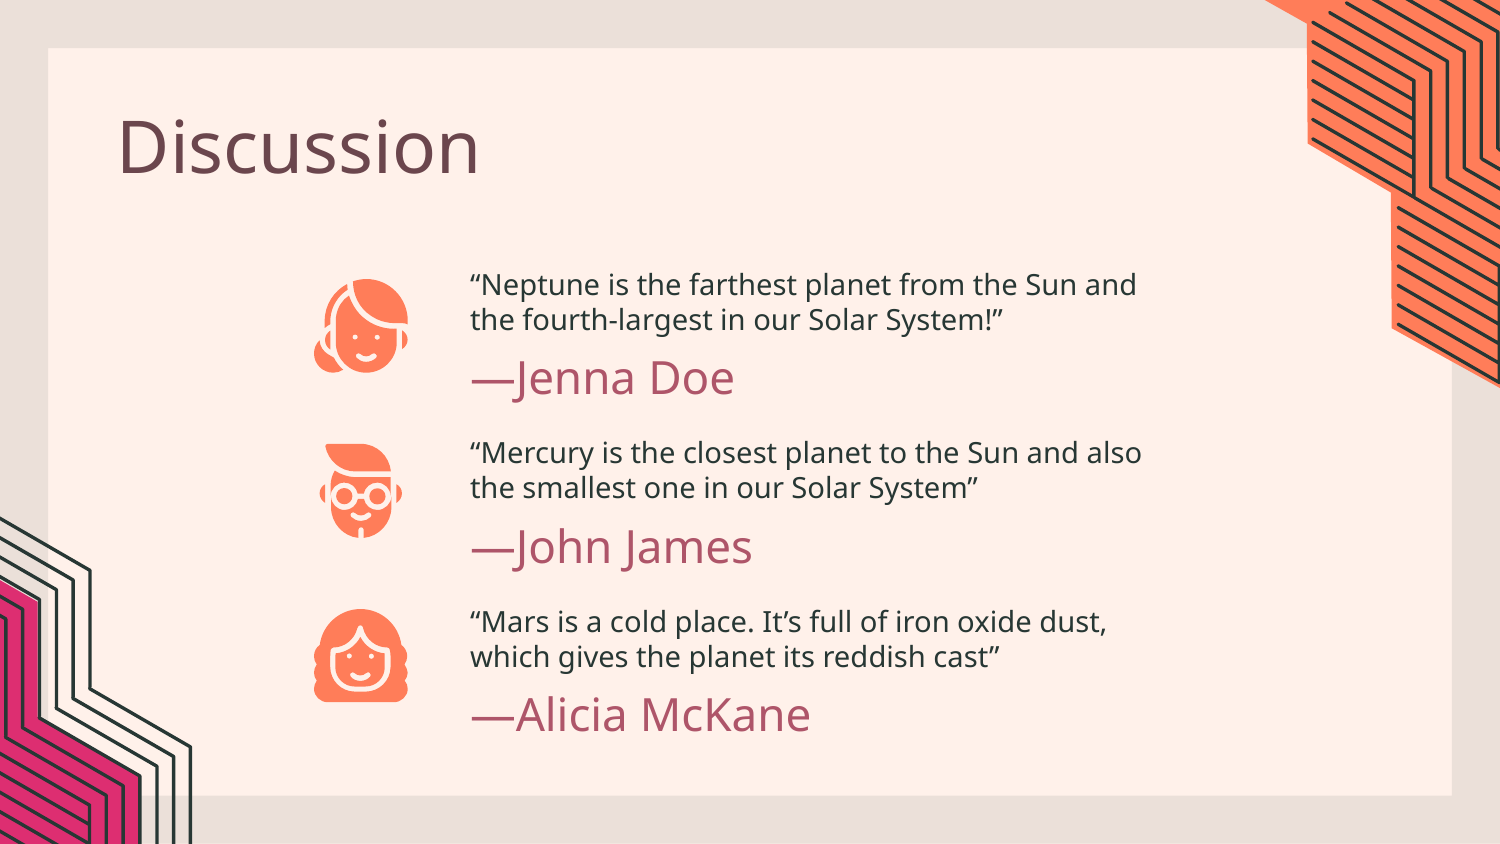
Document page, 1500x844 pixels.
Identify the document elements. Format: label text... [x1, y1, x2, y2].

subtitle “Mars is a cold place. It’s full of iron oxide dust, which gives the planet its reddish cast” [455, 588, 1186, 683]
subtitle “Neptune is the farthest planet from the Sun and the fourth-largest in our Solar System!” [455, 250, 1186, 345]
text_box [313, 608, 408, 703]
subtitle “Mercury is the closest planet to the Sun and also the smallest one in our Solar System” [455, 419, 1186, 514]
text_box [313, 278, 408, 374]
subtitle —Alicia McKane [455, 685, 1186, 756]
subtitle —John James [455, 517, 1186, 588]
title Discussion [101, 85, 1399, 180]
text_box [319, 443, 403, 539]
subtitle —Jenna Doe [455, 348, 1186, 419]
